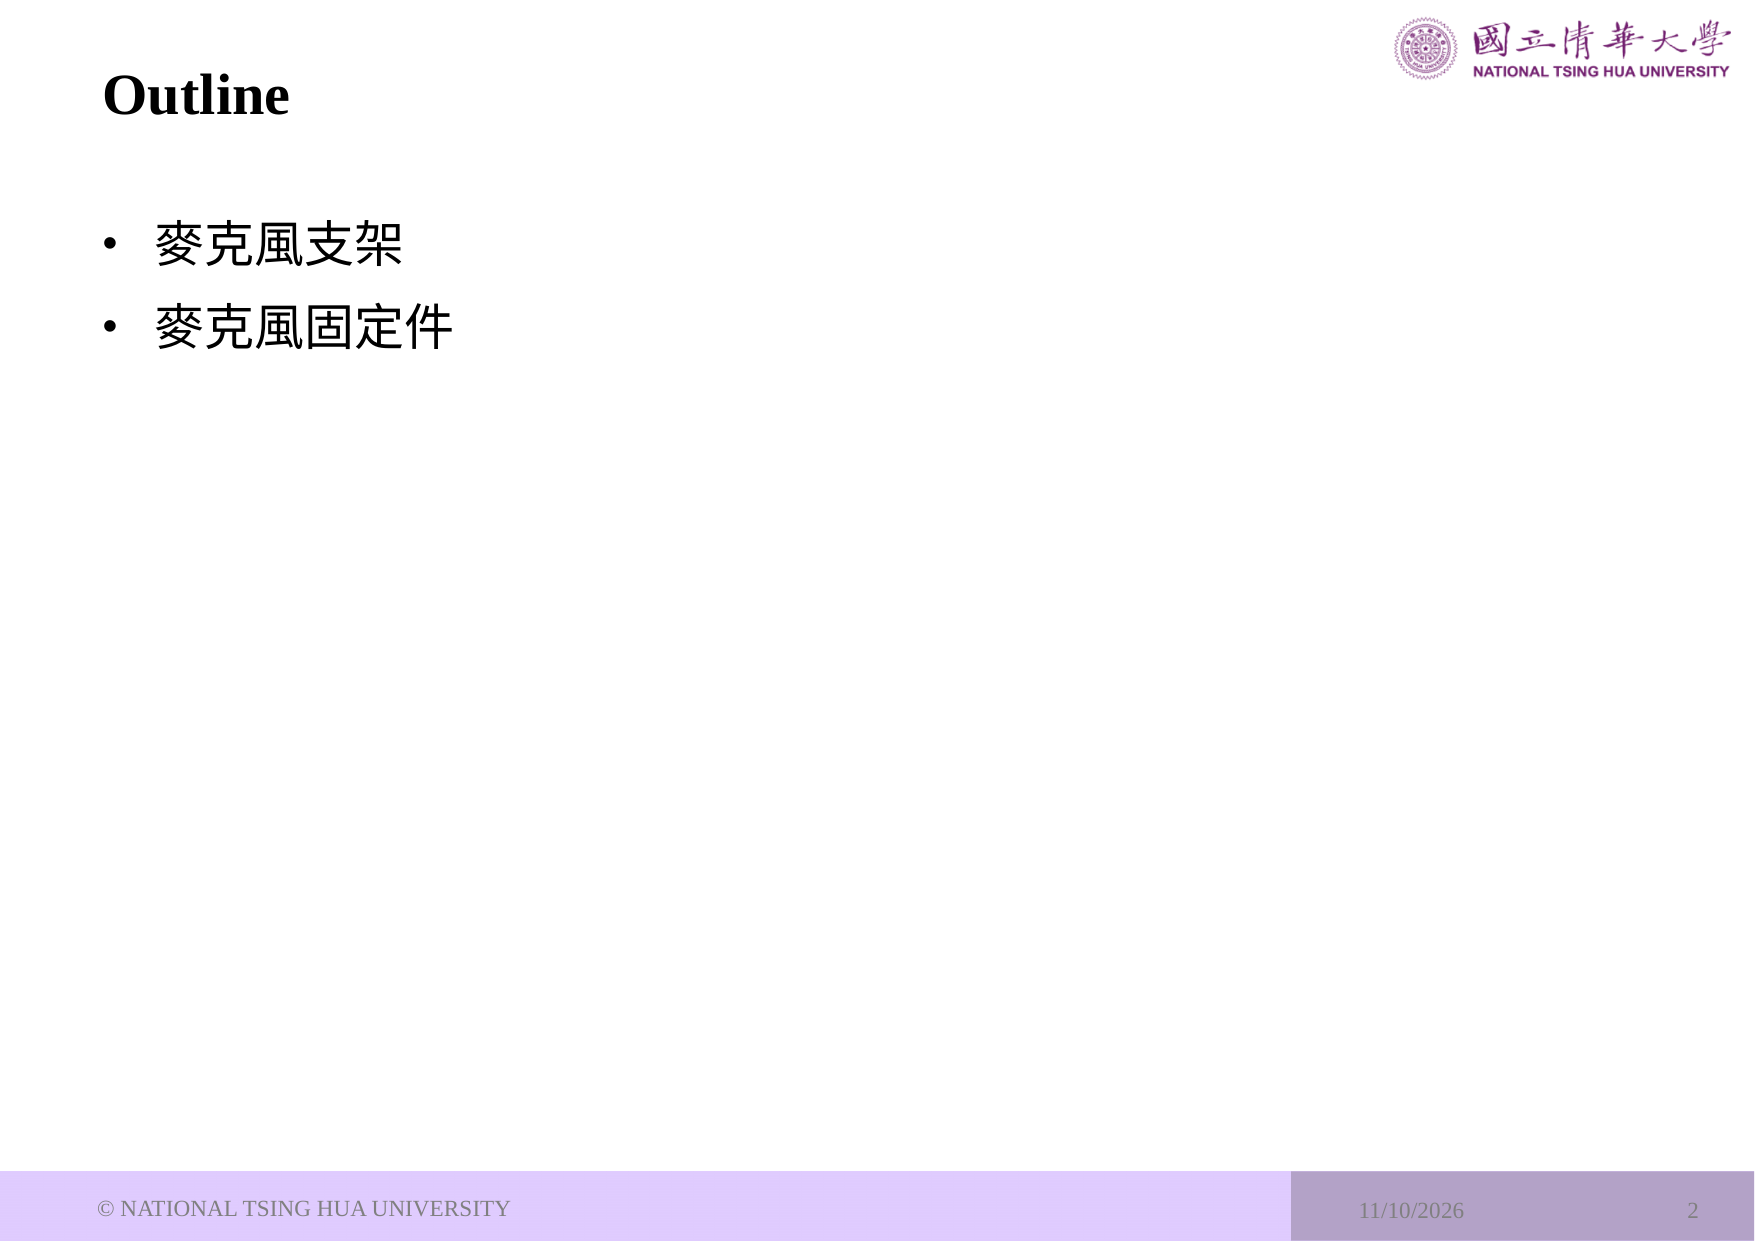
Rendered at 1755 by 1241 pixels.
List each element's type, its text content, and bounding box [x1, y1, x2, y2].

slide_number 2 [1577, 1180, 1714, 1239]
picture [1388, 2, 1755, 95]
footer © NATIONAL TSING HUA UNIVERSITY [82, 1177, 562, 1236]
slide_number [1343, 1180, 1551, 1239]
picture [0, 1171, 1291, 1241]
title Outline [87, 35, 1257, 140]
list 麥克風支架 麥克風固定件 [87, 205, 1755, 1150]
